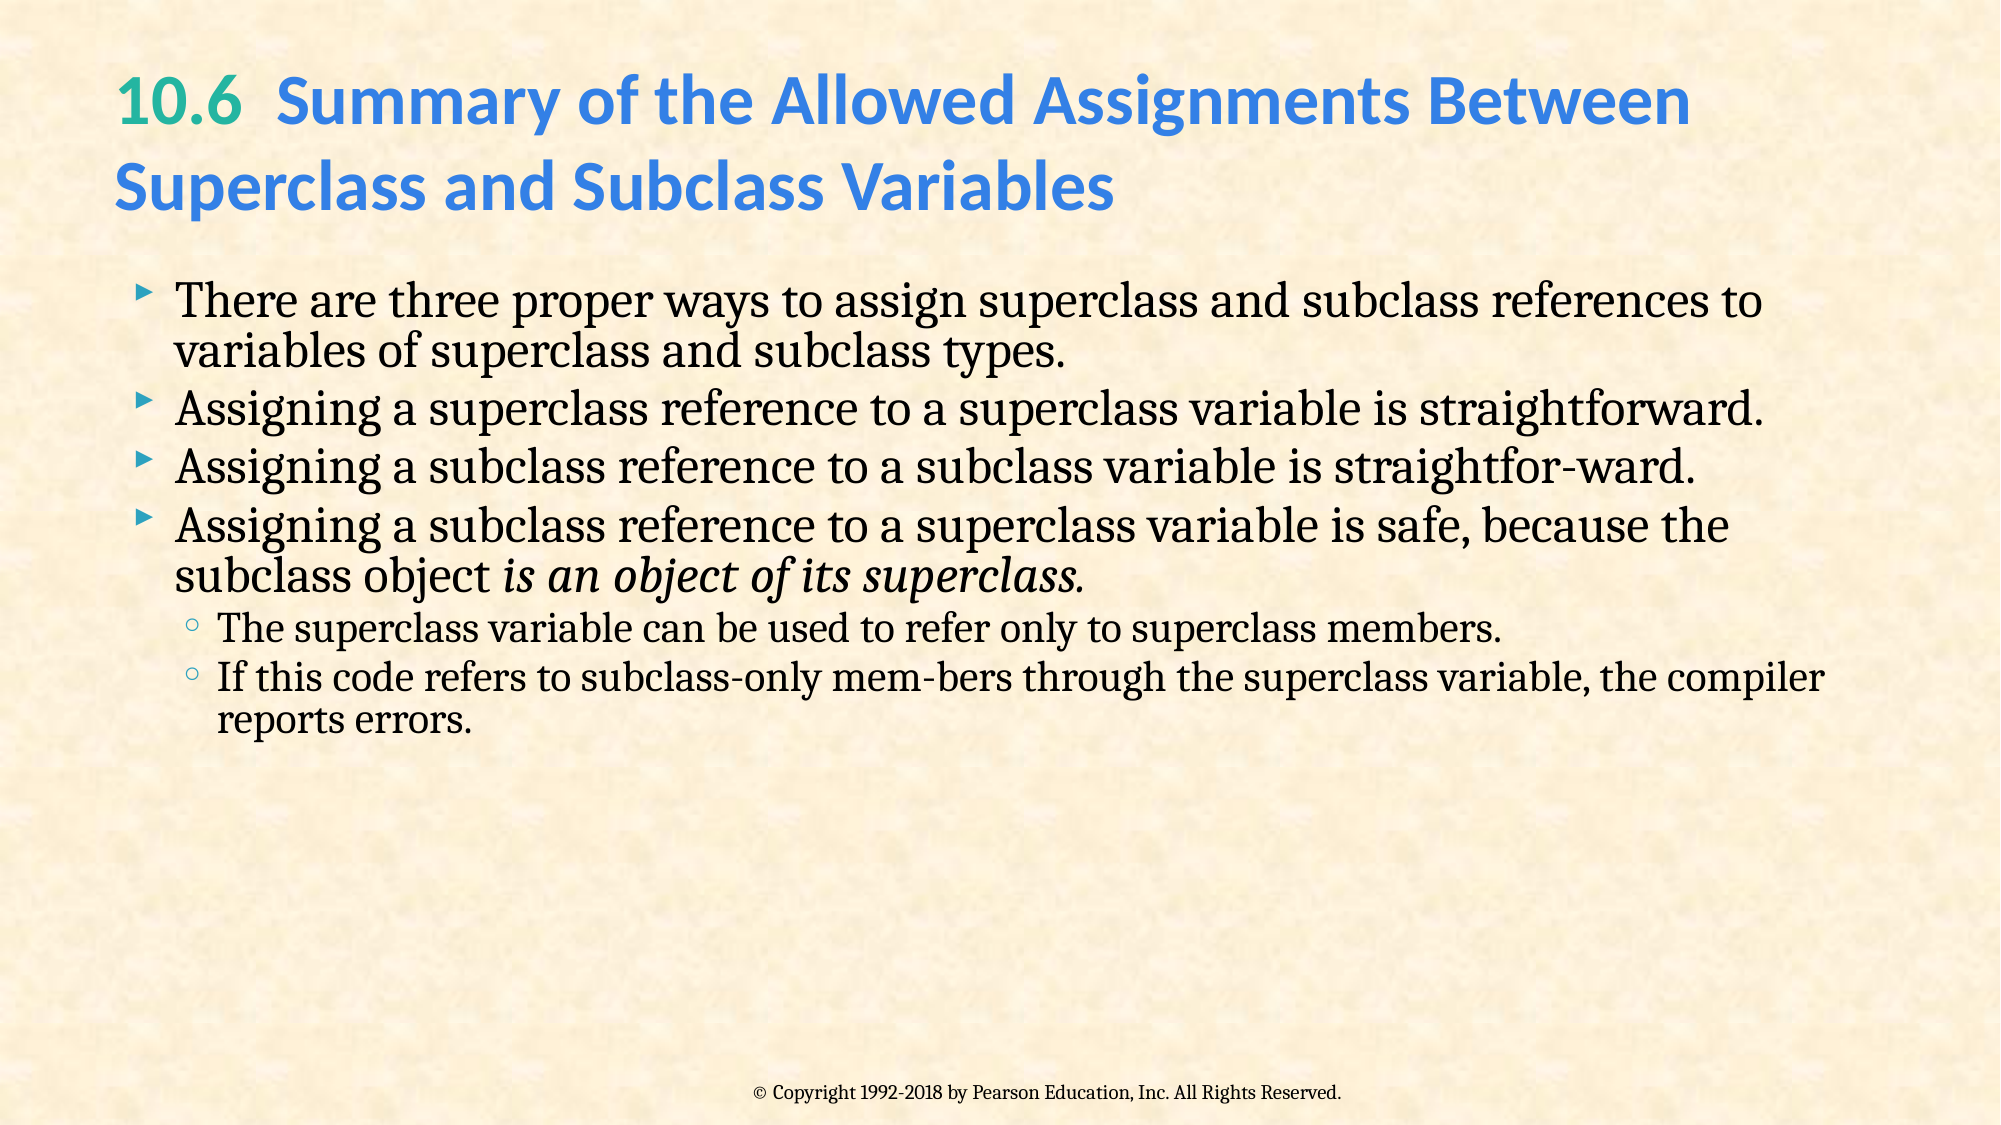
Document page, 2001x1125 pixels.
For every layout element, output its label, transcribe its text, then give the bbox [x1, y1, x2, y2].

picture [0, 0, 2001, 1125]
footer © Copyright 1992-2018 by Pearson Education, Inc. All Rights Reserved. [736, 1051, 1892, 1112]
list There are three proper ways to assign superclass and subclass references to variables of superclass and subclass types. Assigning a superclass reference to a superclass variable is straightforward. Assigning a subclass reference to a subclass variable is straightfor-ward. Assigning a subclass reference to a superclass variable is safe, because the subclass object is an object of its superclass. The superclass variable can be used to refer only to superclass members. If this code refers to subclass-only mem-bers through the superclass variable, the compiler reports errors. [99, 270, 1900, 1013]
title 10.6 Summary of the Allowed Assignments Between Superclass and Subclass Variables [99, 45, 1900, 233]
